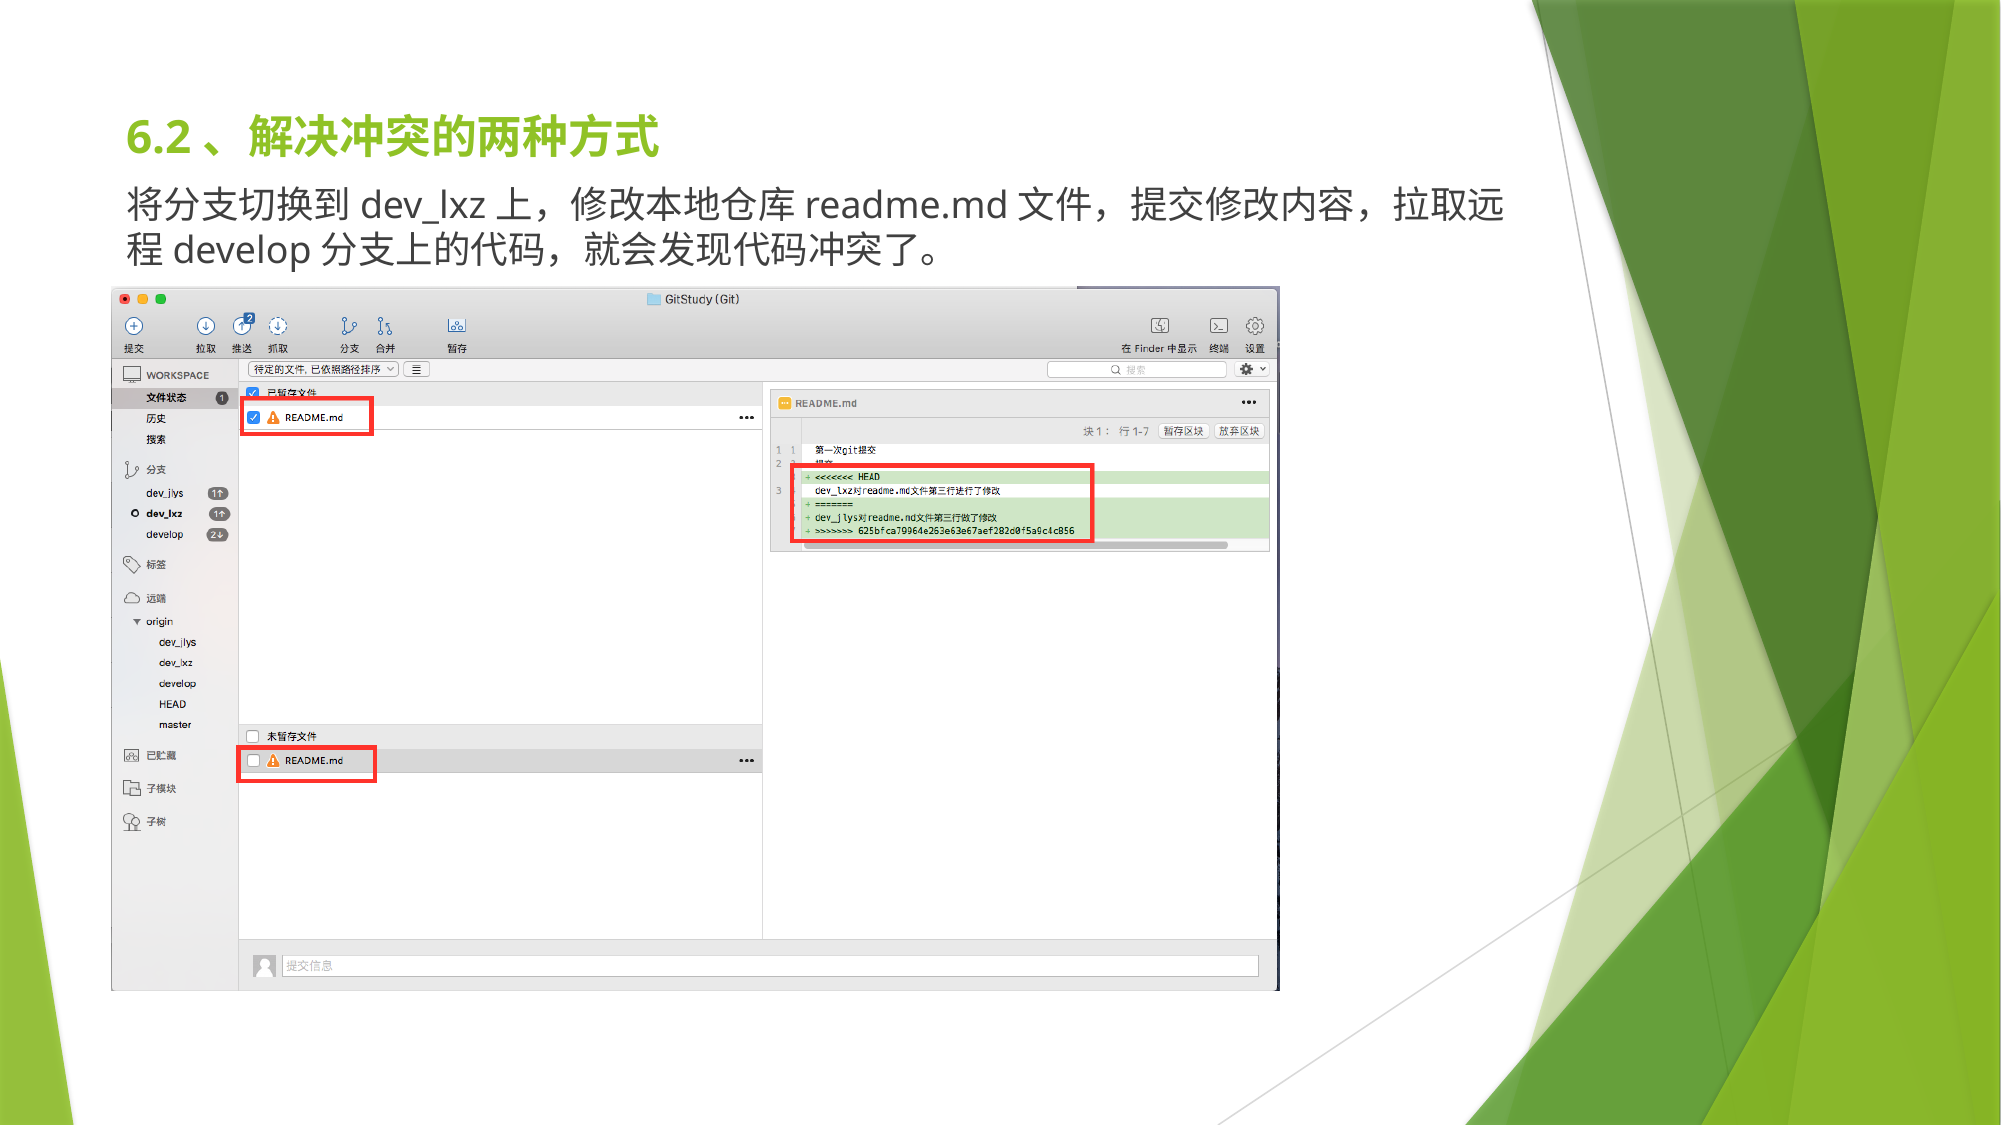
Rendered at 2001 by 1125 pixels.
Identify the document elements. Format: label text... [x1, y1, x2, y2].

picture [110, 285, 1280, 992]
title 6.2、解决冲突的两种方式 [111, 99, 1522, 173]
list 将分支切换到dev_lxz上，修改本地仓库readme.md文件，提交修改内容，拉取远程develop分支上的代码，就会发现代码冲突了。 [111, 173, 1522, 991]
